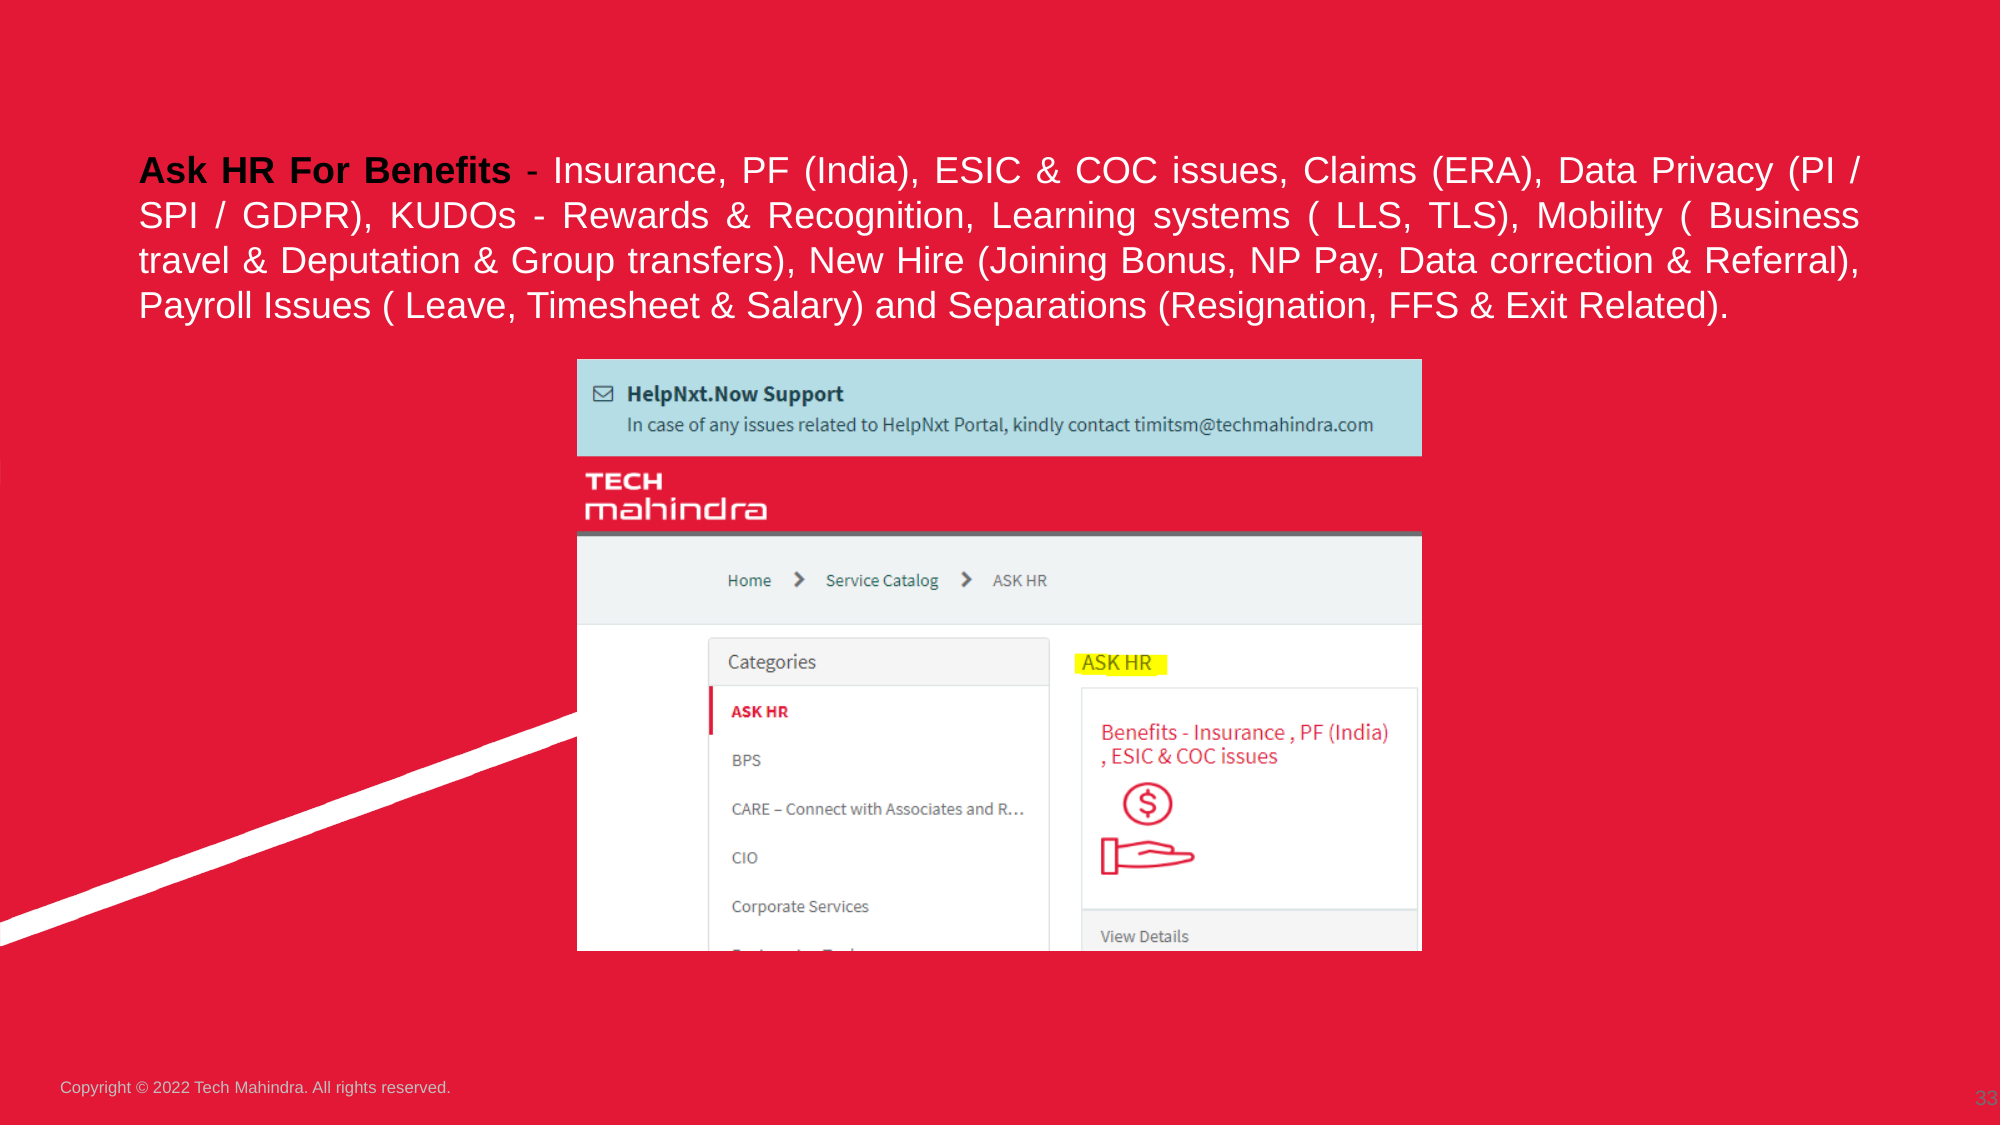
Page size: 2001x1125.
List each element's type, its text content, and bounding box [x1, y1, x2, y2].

picture [0, 359, 1422, 951]
text_box Ask HR For Benefits - Insurance, PF (India), ESIC & COC issues, Claims (ERA), Data Privacy (PI / SPI / GDPR), KUDOs - Rewards & Recognition, Learning systems ( LLS, TLS), Mobility ( Business travel & Deputation & Group transfers), New Hire (Joining Bonus, NP Pay, Data correction & Referral), Payroll Issues ( Leave, Timesheet & Salary) and Separations (Resignation, FFS & Exit Related). [123, 138, 1876, 334]
